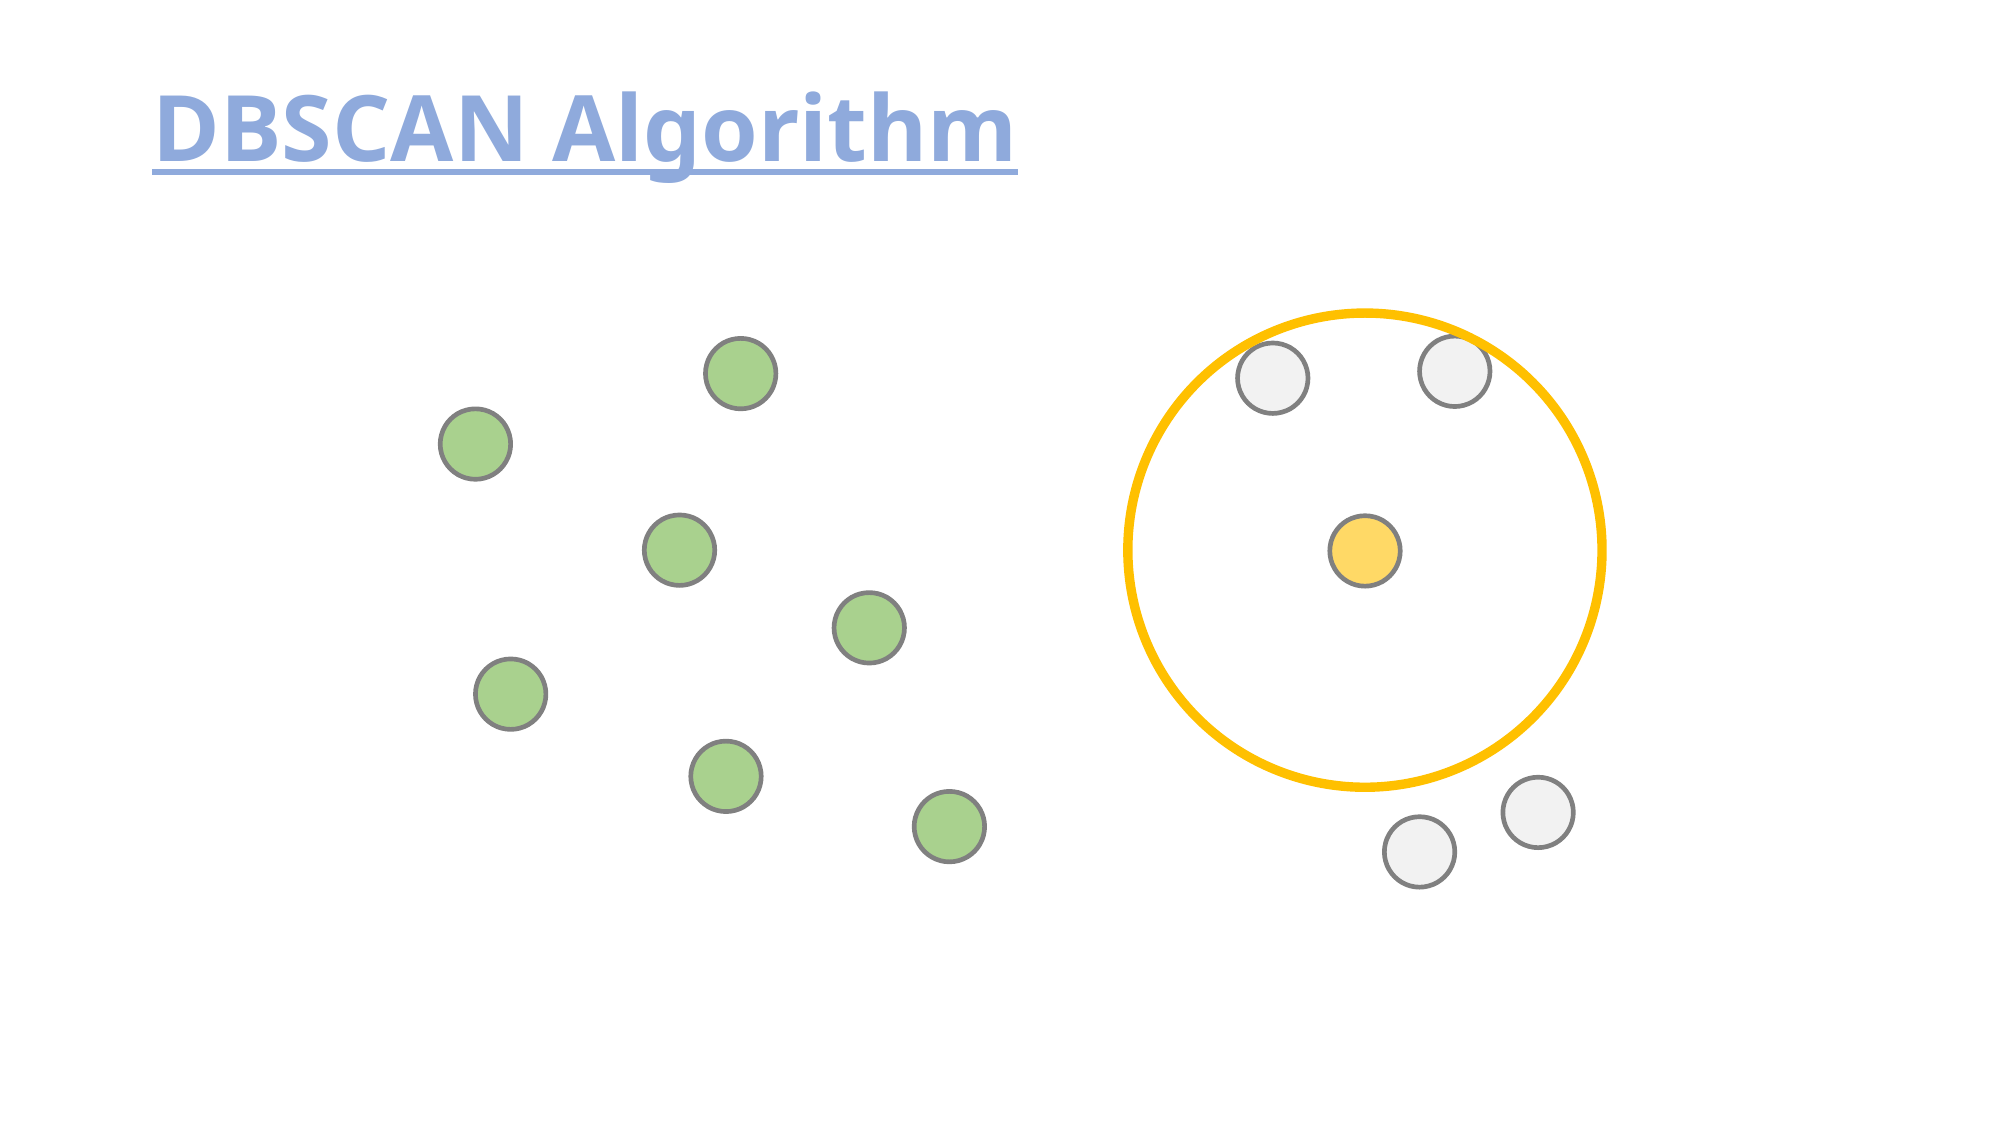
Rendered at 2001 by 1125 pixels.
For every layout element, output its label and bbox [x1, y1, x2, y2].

text_box [439, 407, 512, 481]
text_box [1501, 776, 1575, 849]
text_box [689, 740, 763, 813]
text_box [1126, 312, 1604, 789]
text_box [832, 591, 906, 665]
text_box [704, 337, 777, 410]
text_box [1383, 815, 1456, 889]
text_box [643, 513, 716, 587]
text_box [913, 790, 986, 863]
title [137, 23, 1863, 241]
text_box [474, 657, 547, 731]
